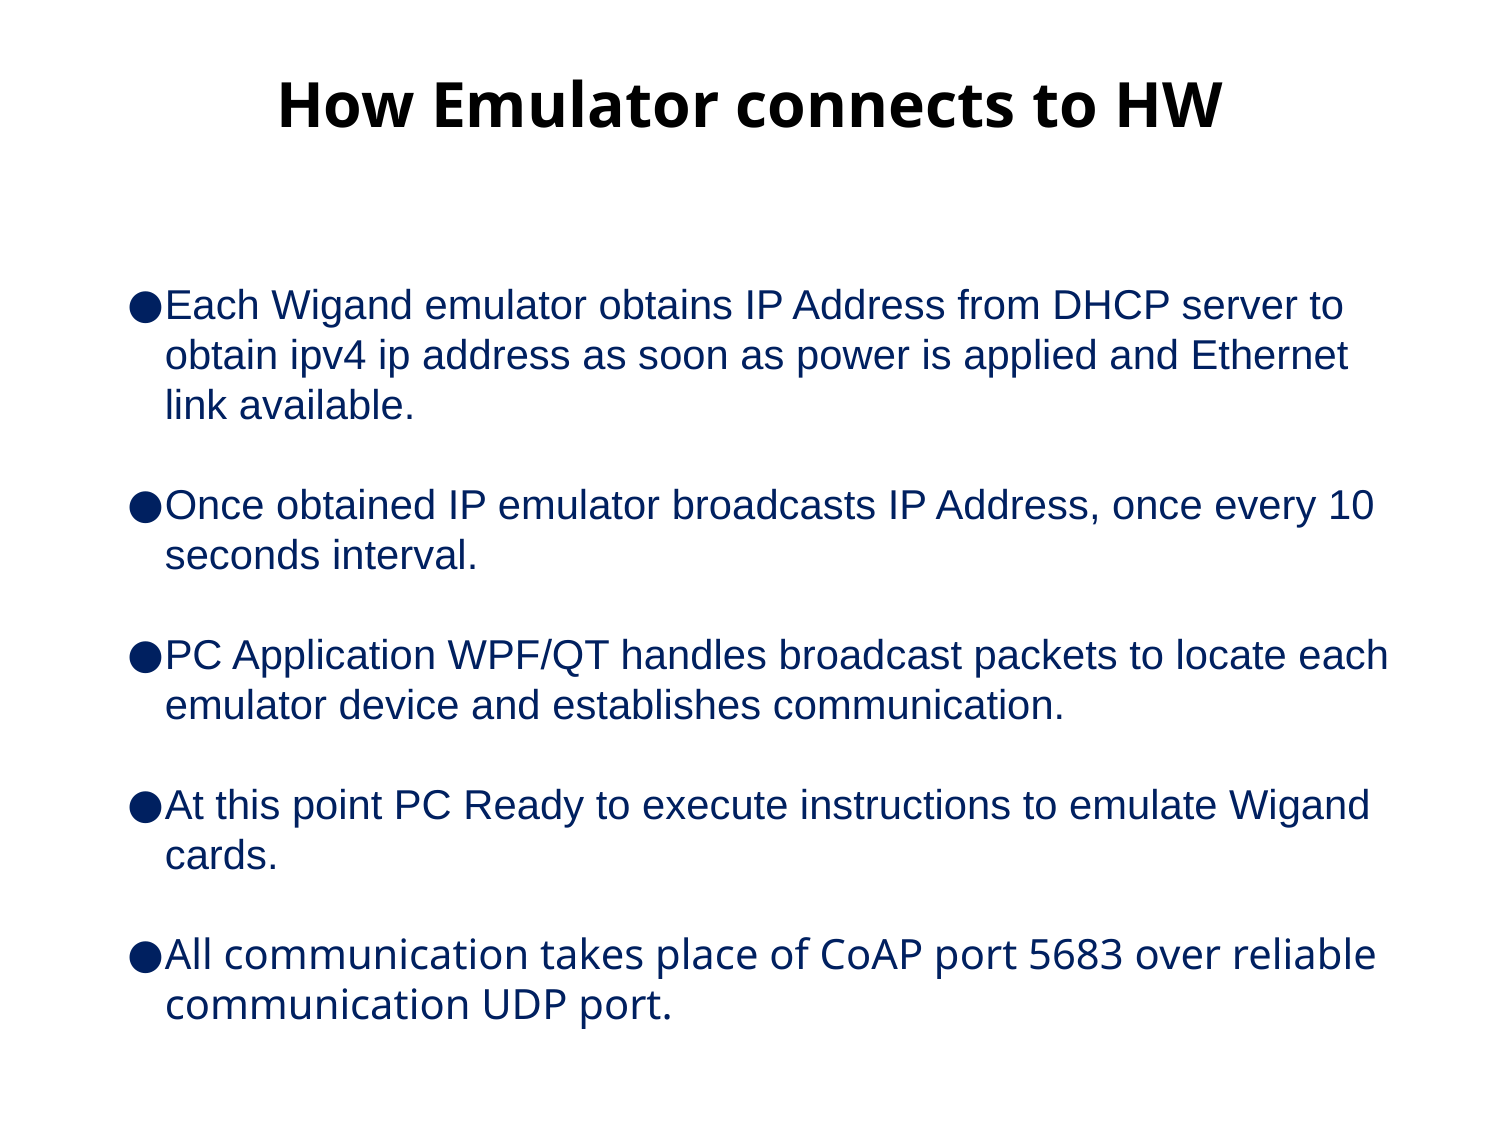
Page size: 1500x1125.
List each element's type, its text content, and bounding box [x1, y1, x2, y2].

text_box How Emulator connects to HW [51, 49, 1449, 144]
text_box Each Wigand emulator obtains IP Address from DHCP server to obtain ipv4 ip address as soon as power is applied and Ethernet link available. Once obtained IP emulator broadcasts IP Address, once every 10 seconds interval. PC Application WPF/QT handles broadcast packets to locate each emulator device and establishes communication. At this point PC Ready to execute instructions to emulate Wigand cards. All communication takes place of CoAP port 5683 over reliable communication UDP port. [74, 262, 1425, 1078]
